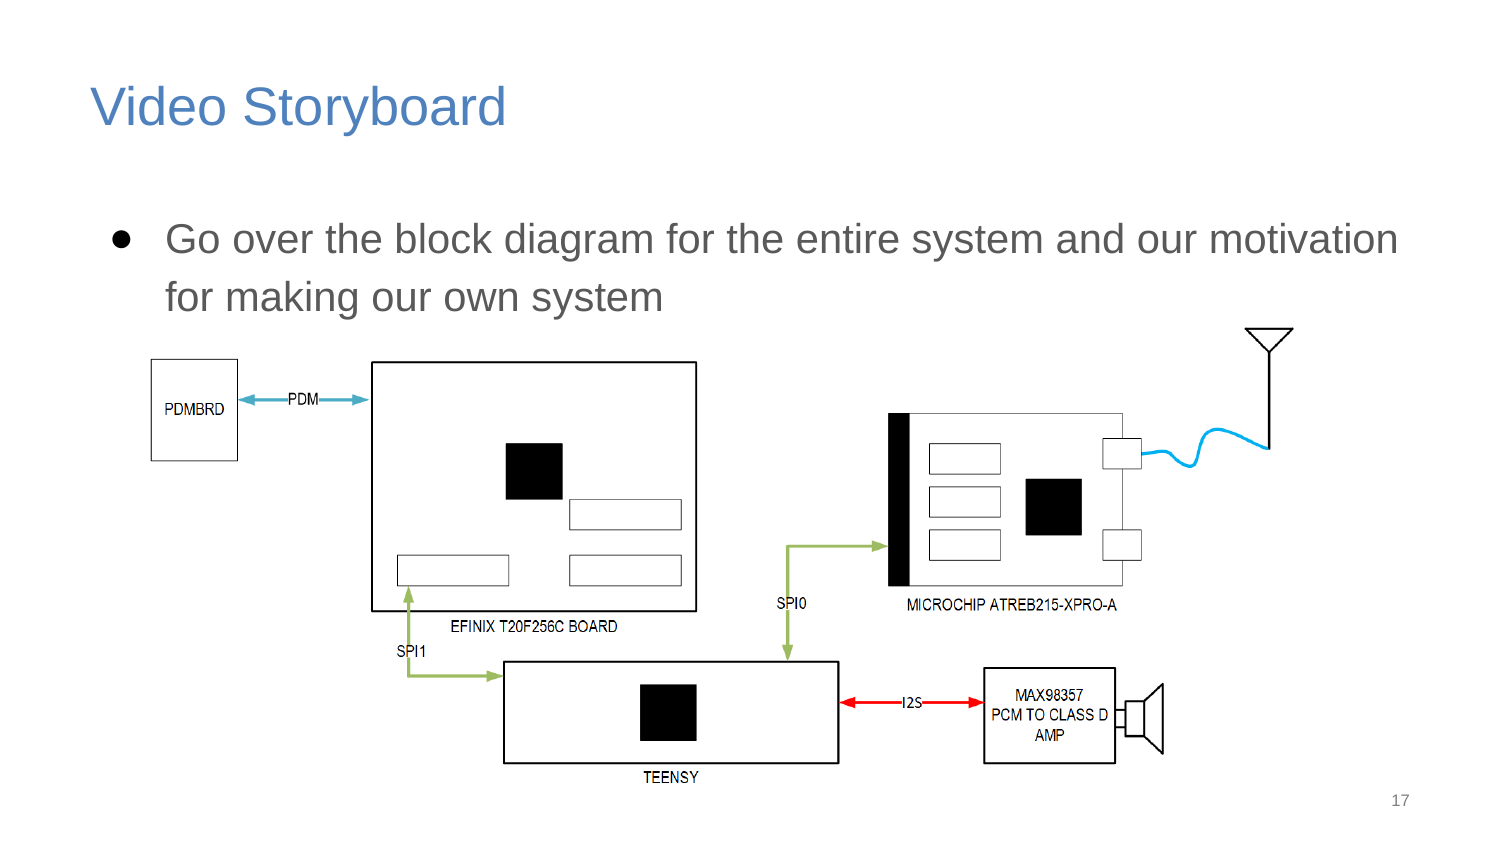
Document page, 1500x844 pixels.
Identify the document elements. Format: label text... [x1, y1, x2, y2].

title Video Storyboard [75, 33, 1425, 175]
picture [149, 327, 1294, 795]
slide_number ‹#› [1200, 782, 1425, 827]
list Go over the block diagram for the entire system and our motivation for making our own system [75, 196, 1472, 754]
